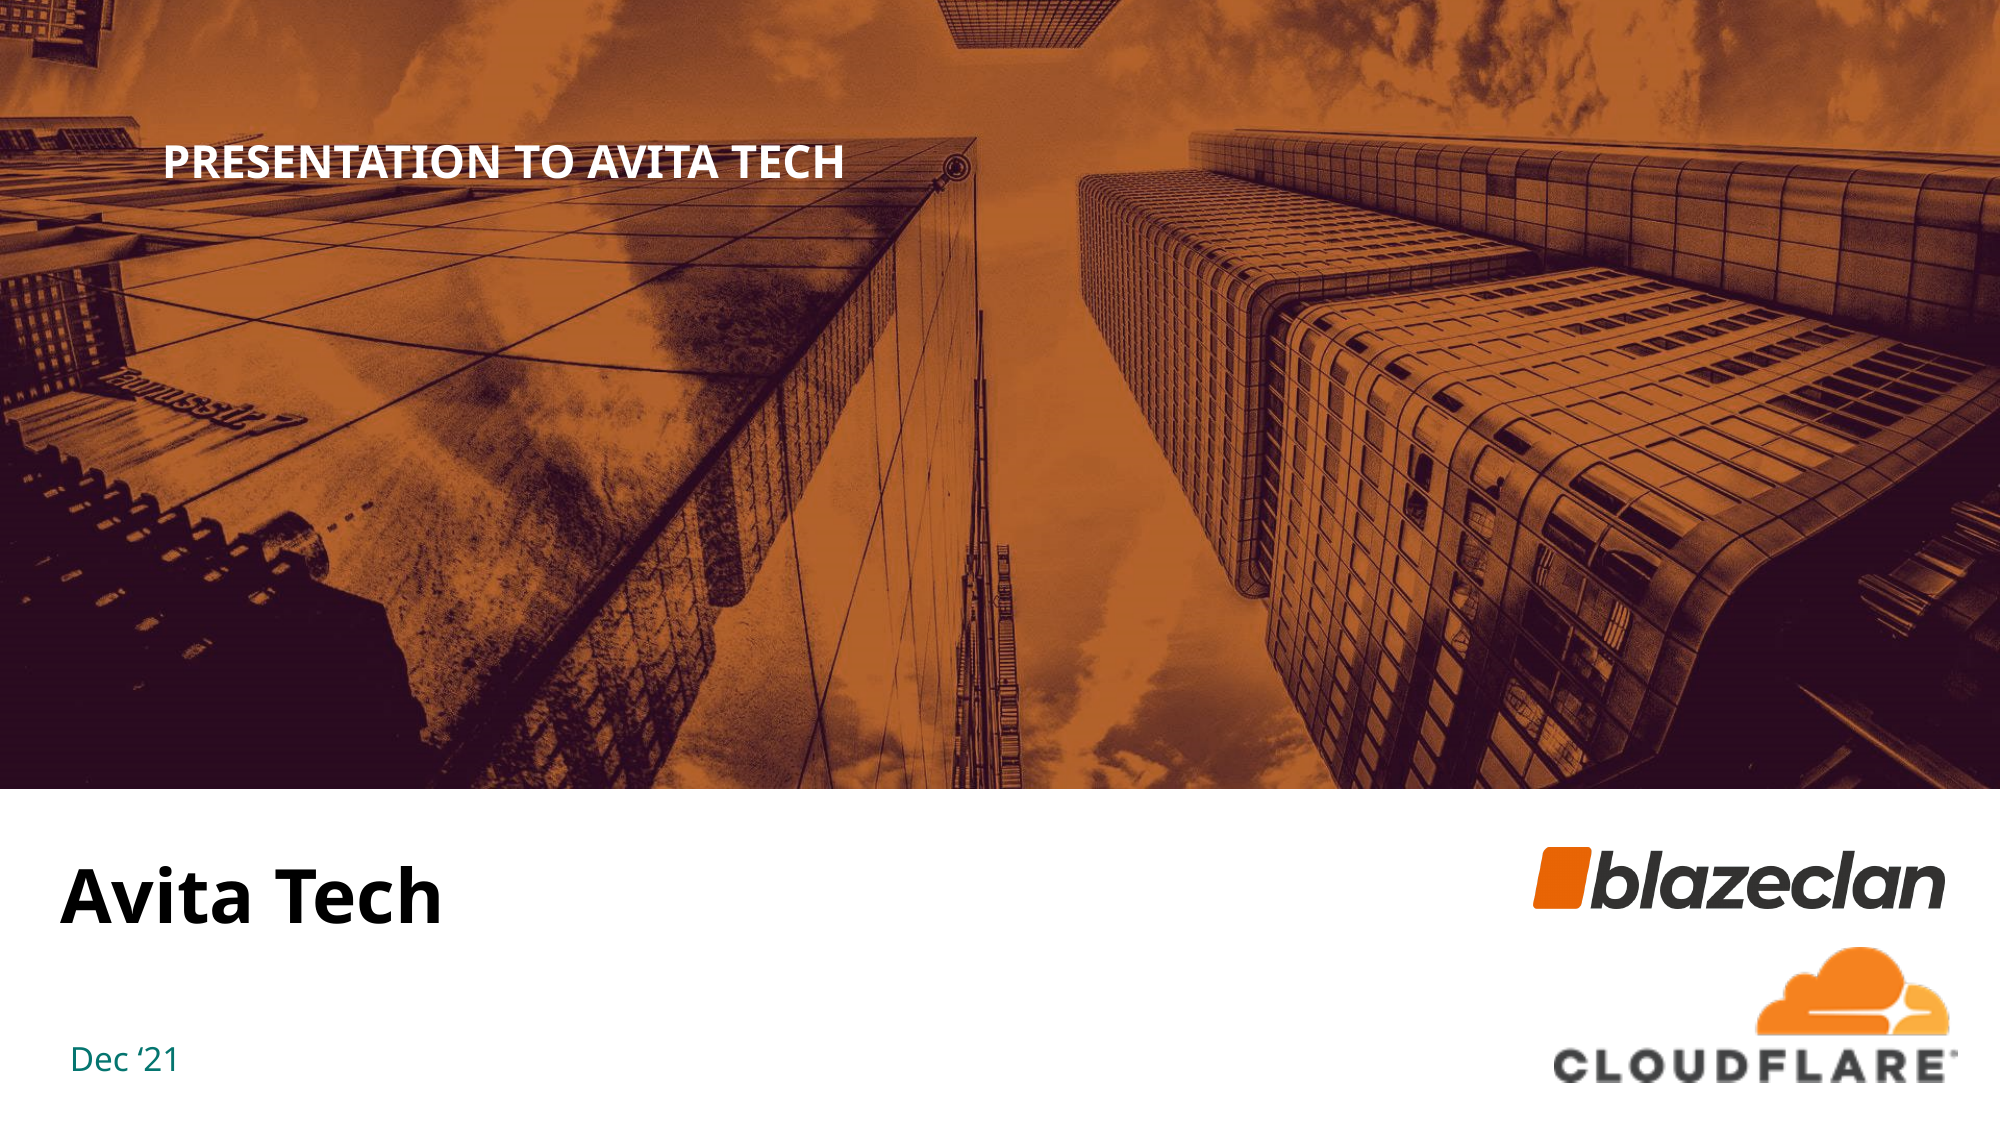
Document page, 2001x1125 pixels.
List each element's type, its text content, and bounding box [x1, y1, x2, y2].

picture [1533, 847, 1945, 909]
picture [1554, 947, 1958, 1083]
subtitle Dec ‘21 [55, 1034, 1086, 1112]
picture [0, 0, 2000, 789]
text_box PRESENTATION TO AVITA TECH [147, 125, 1805, 196]
text_box Avita Tech [45, 841, 460, 947]
